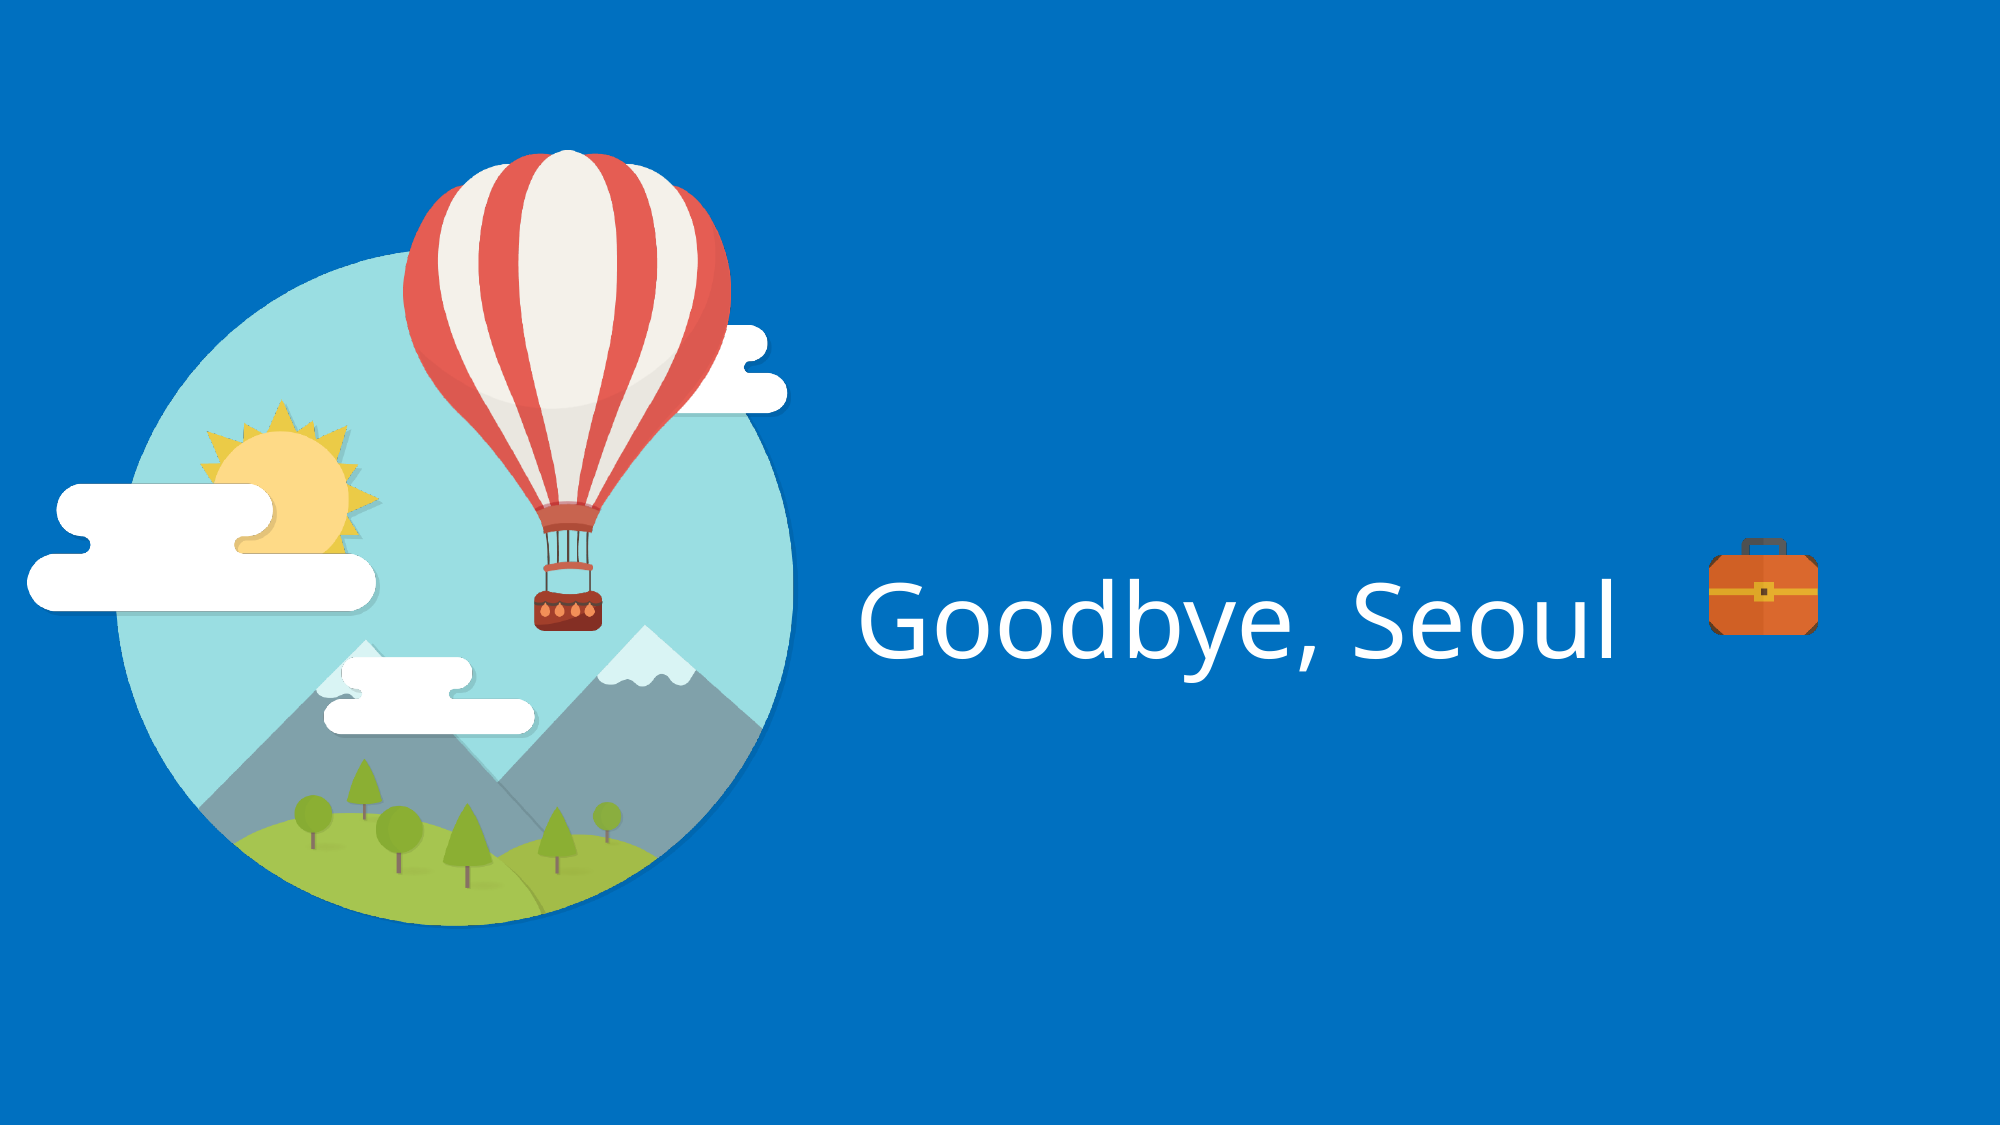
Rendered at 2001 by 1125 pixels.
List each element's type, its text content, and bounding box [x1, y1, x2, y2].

text_box Goodbye, Seoul [874, 484, 1701, 687]
picture [1709, 538, 1818, 635]
picture [27, 150, 874, 1022]
